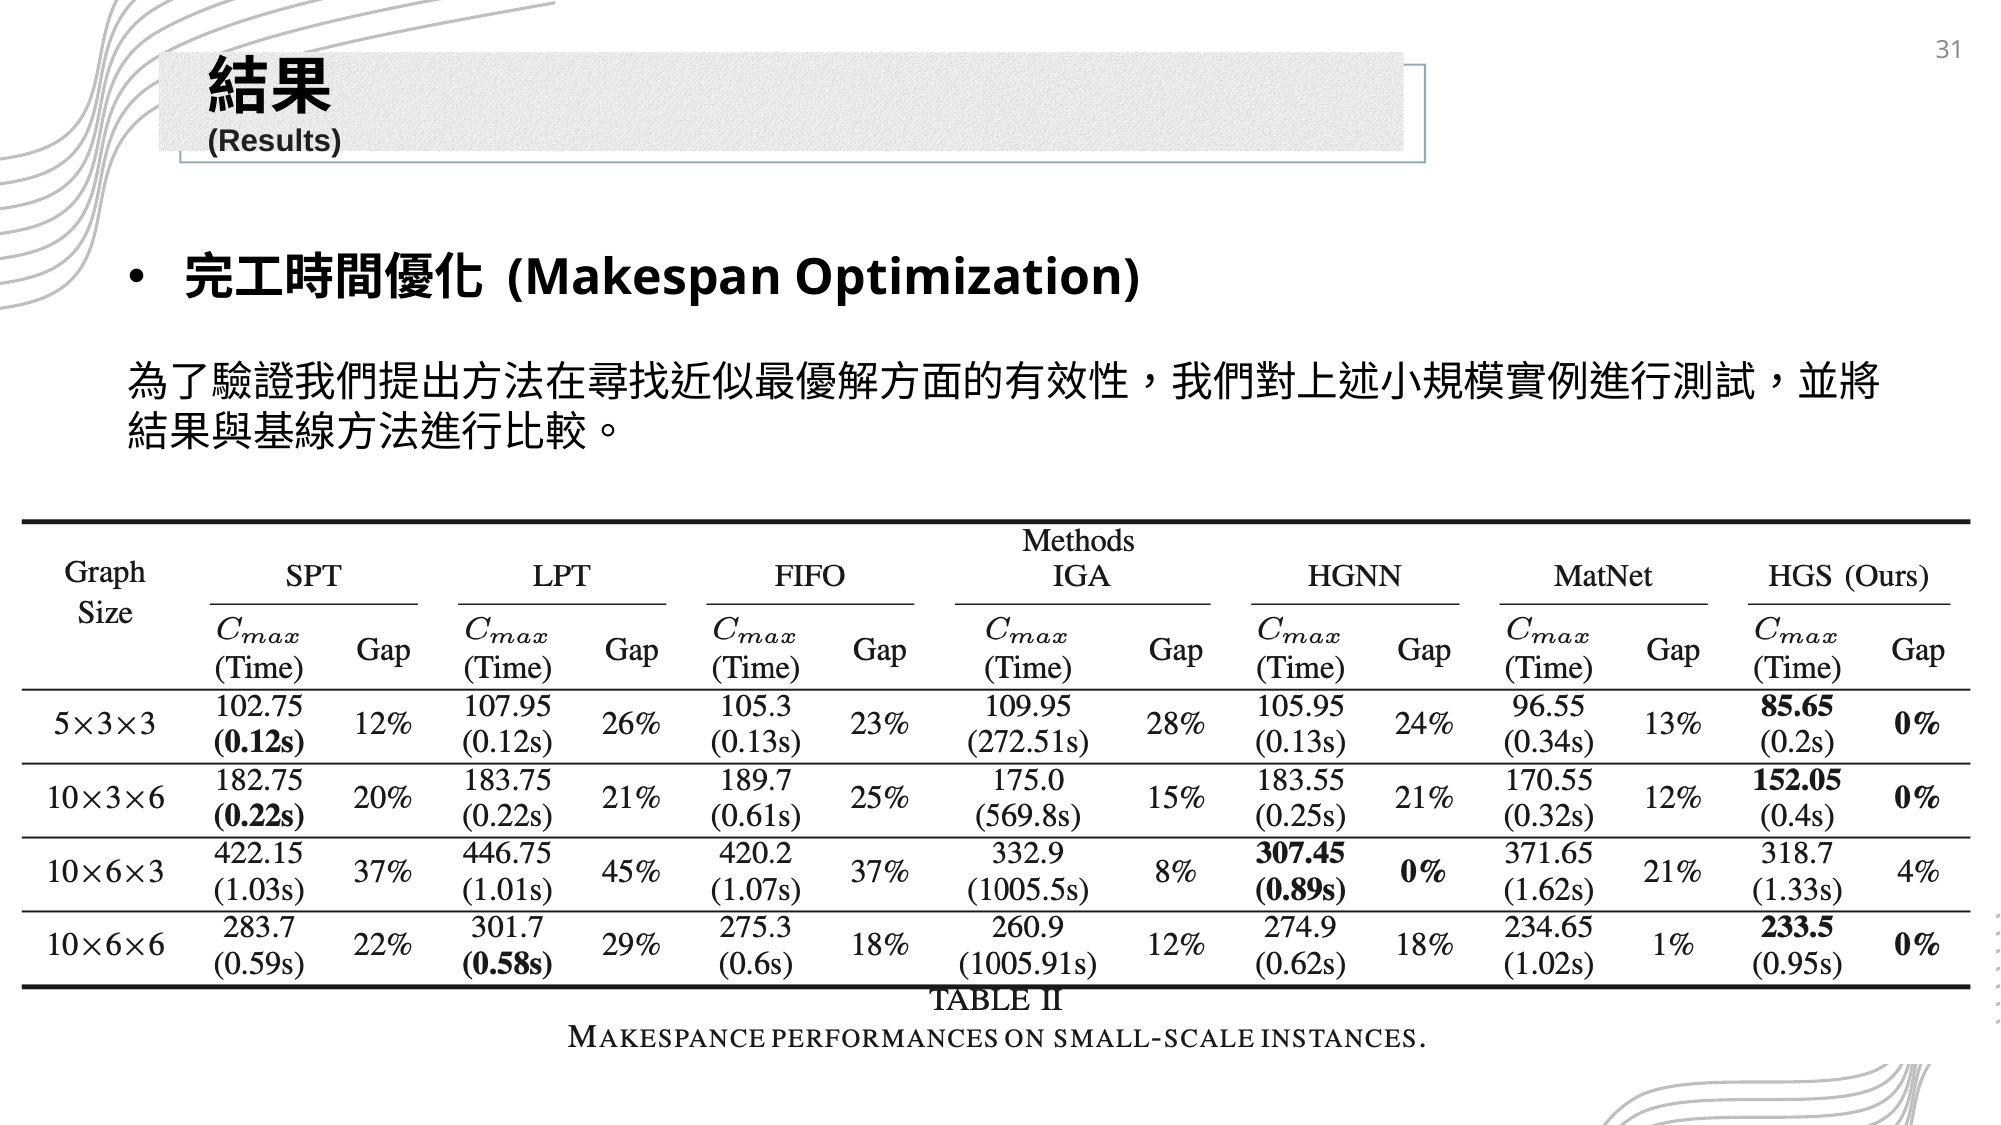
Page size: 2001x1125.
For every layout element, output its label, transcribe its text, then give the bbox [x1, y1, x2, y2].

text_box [158, 51, 1426, 163]
picture [0, 496, 1996, 1064]
slide_number 30 [1529, 20, 1980, 81]
text_box 完工時間優化 (Makespan Optimization) 為了驗證我們提出方法在尋找近似最優解方面的有效性，我們對上述小規模實例進行測試，並將結果與基線方法進行比較。 [112, 237, 1902, 463]
text_box 結果 (Results) [192, 38, 1758, 166]
